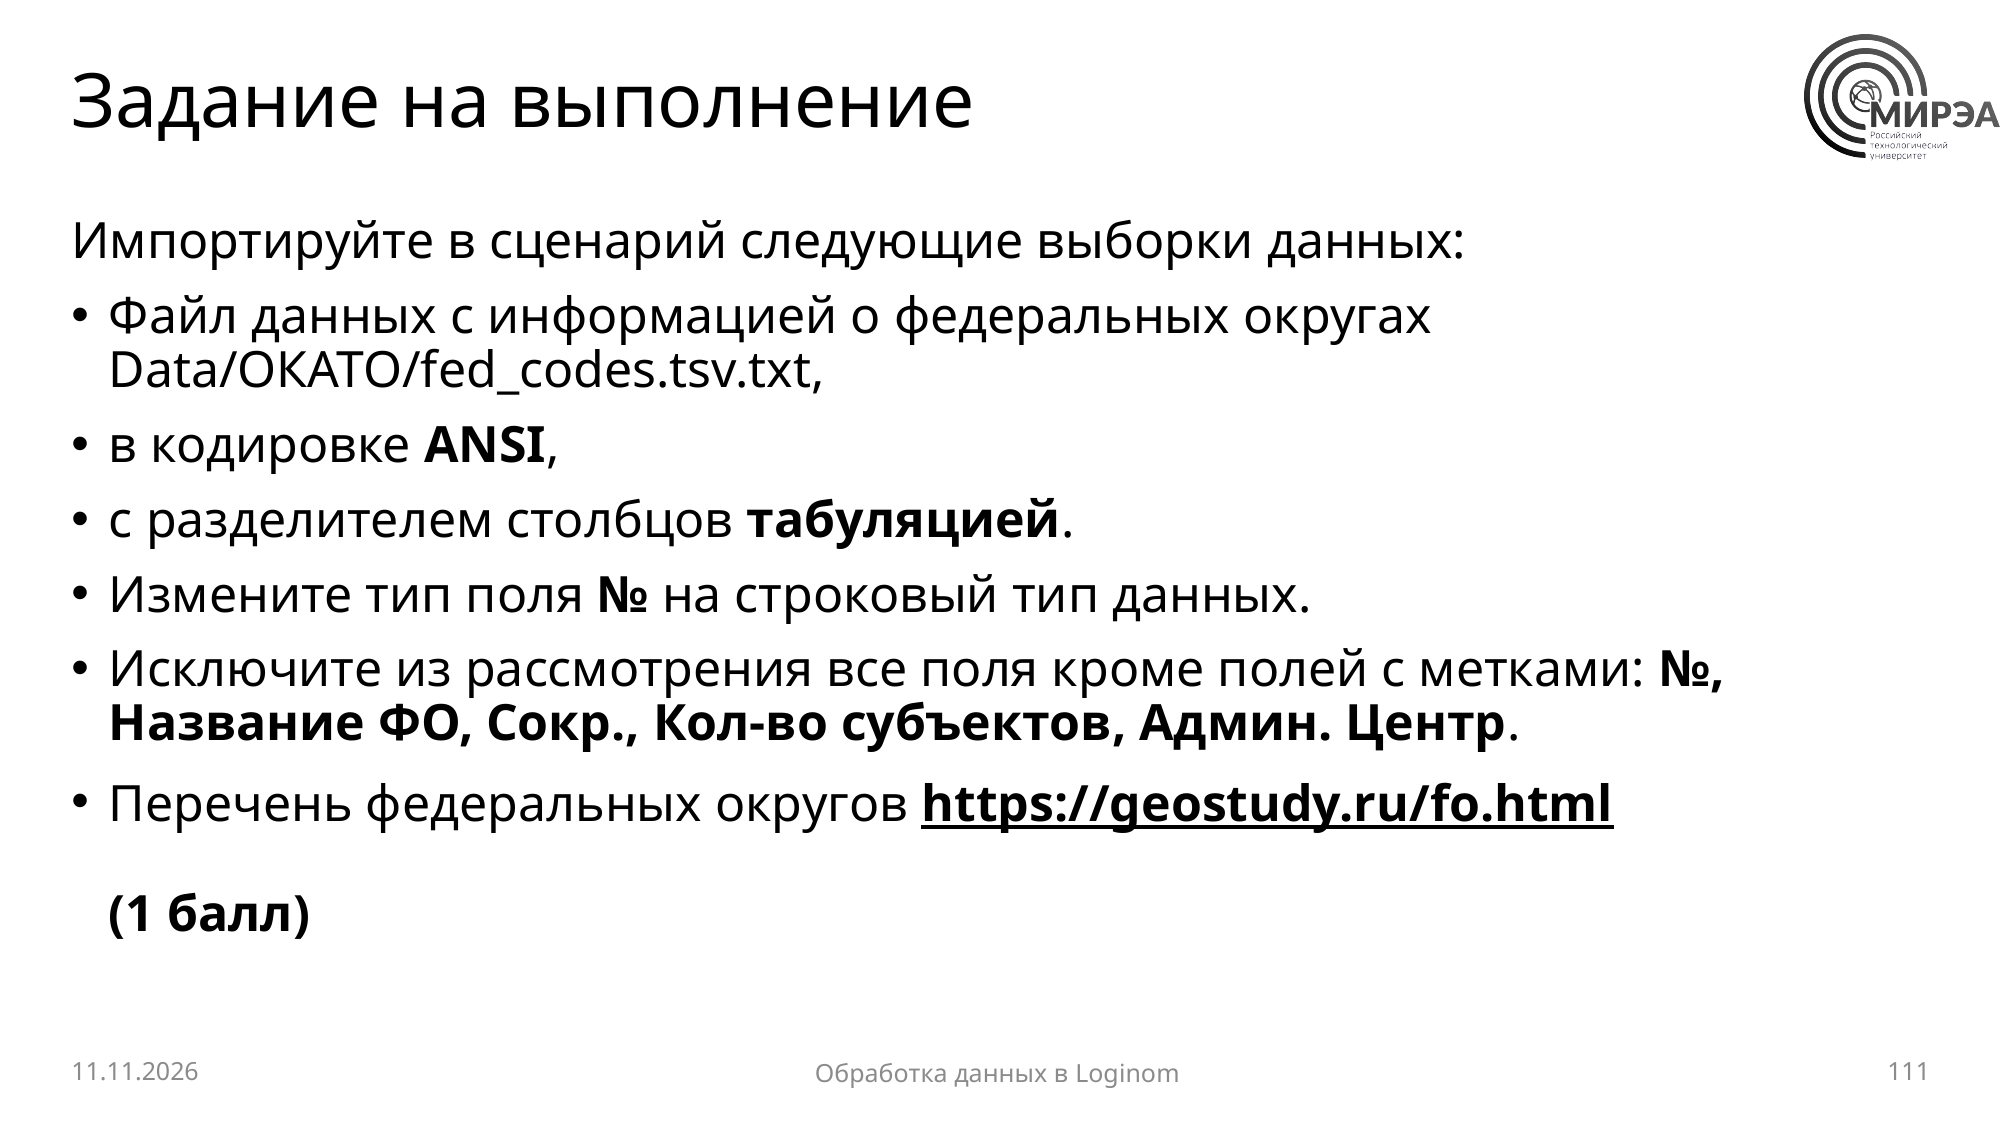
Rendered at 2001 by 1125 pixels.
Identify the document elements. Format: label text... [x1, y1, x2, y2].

slide_number 111 [1494, 1042, 1945, 1103]
footer Обработка данных в Loginom [572, 1042, 1423, 1103]
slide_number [56, 1042, 507, 1103]
title Задание на выполнение [56, 22, 1784, 185]
list Импортируйте в сценарий следующие выборки данных: Файл данных с информацией о федеральных округах Data/ОКАТО/fed_codes.tsv.txt, в кодировке ANSI, с разделителем столбцов табуляцией. Измените тип поля № на строковый тип данных. Исключите из рассмотрения все поля кроме полей с метками: №, Название ФО, Сокр., Кол-во субъектов, Админ. Центр. Перечень федеральных округов https://geostudy.ru/fo.html (1 балл) [56, 208, 1945, 1024]
picture [1804, 34, 2000, 161]
